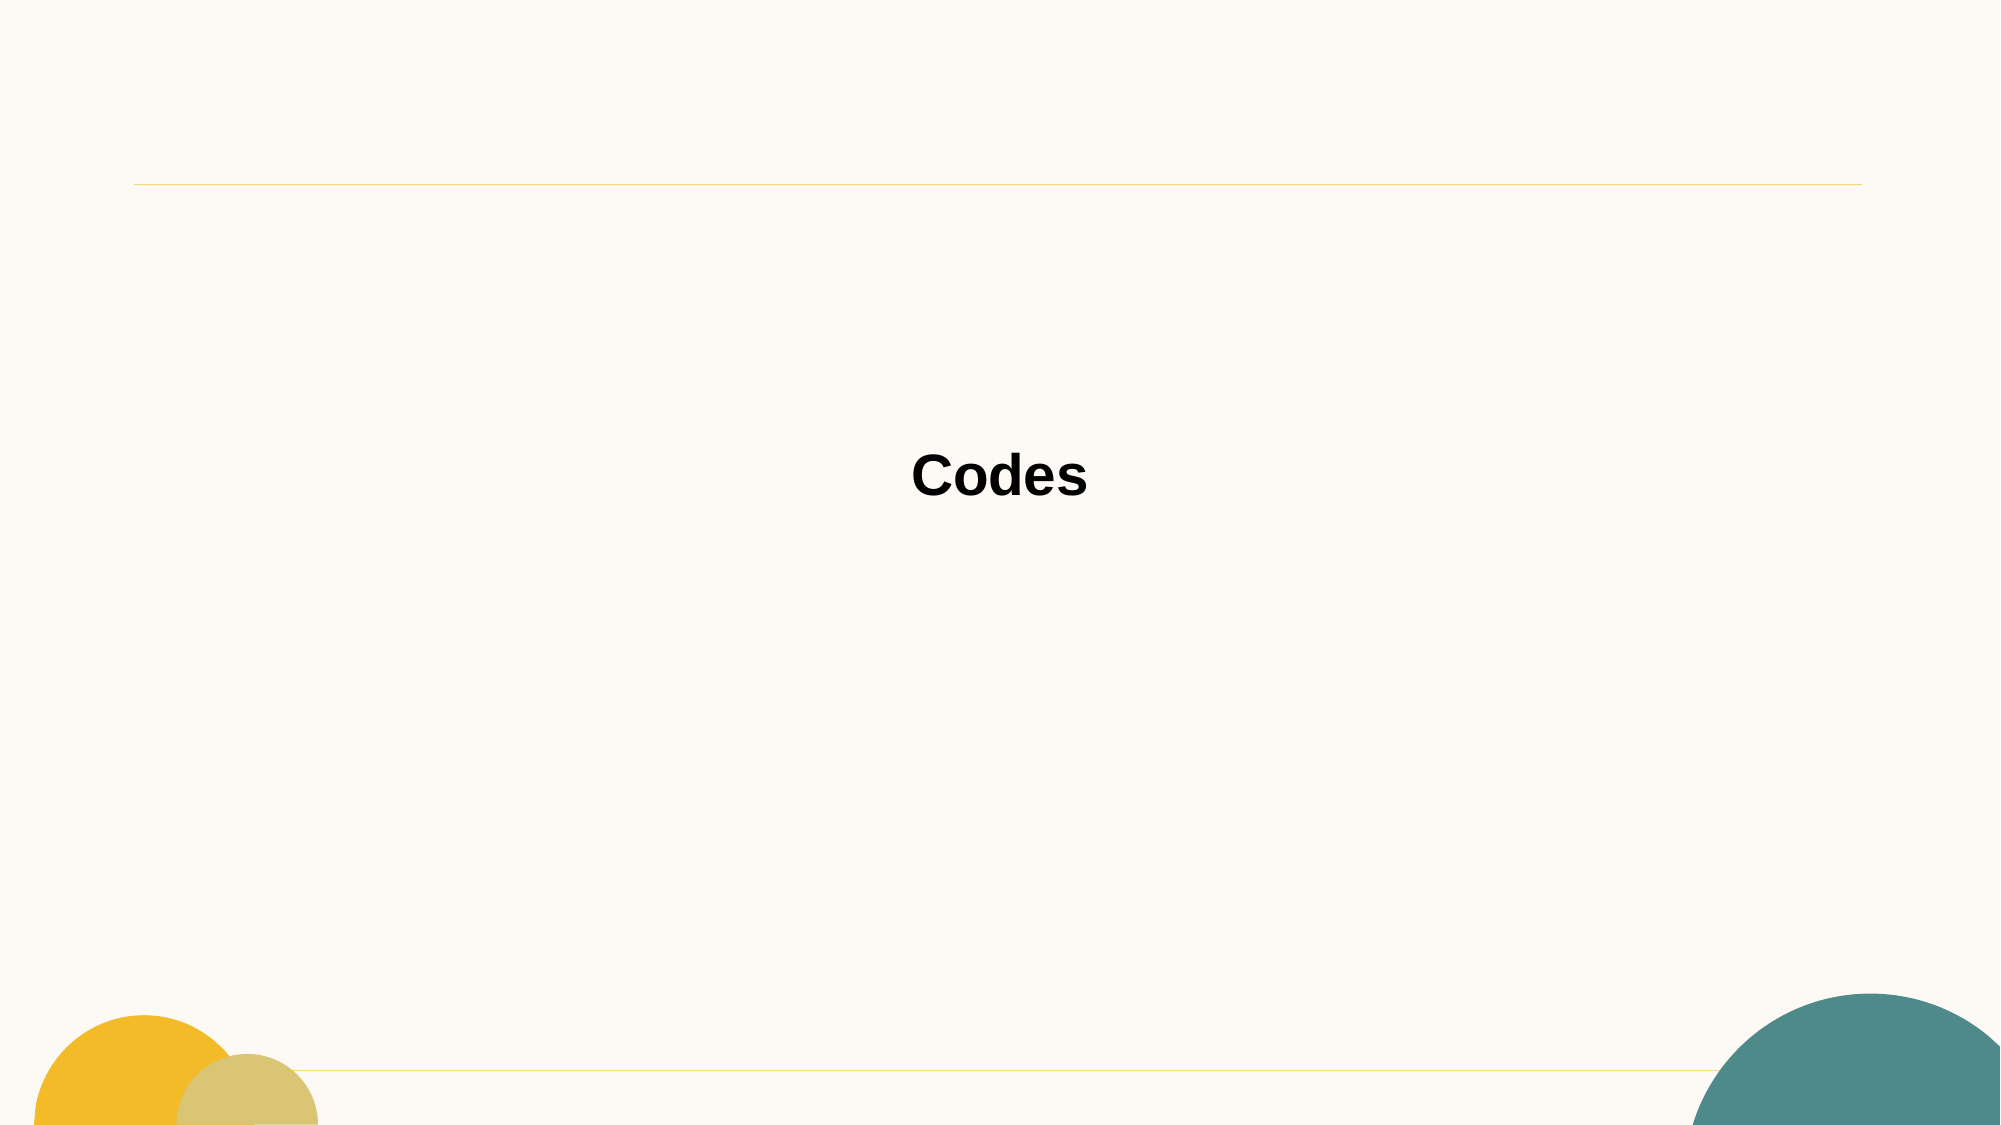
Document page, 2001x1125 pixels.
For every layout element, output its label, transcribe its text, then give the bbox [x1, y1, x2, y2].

list Codes [114, 213, 1886, 1013]
